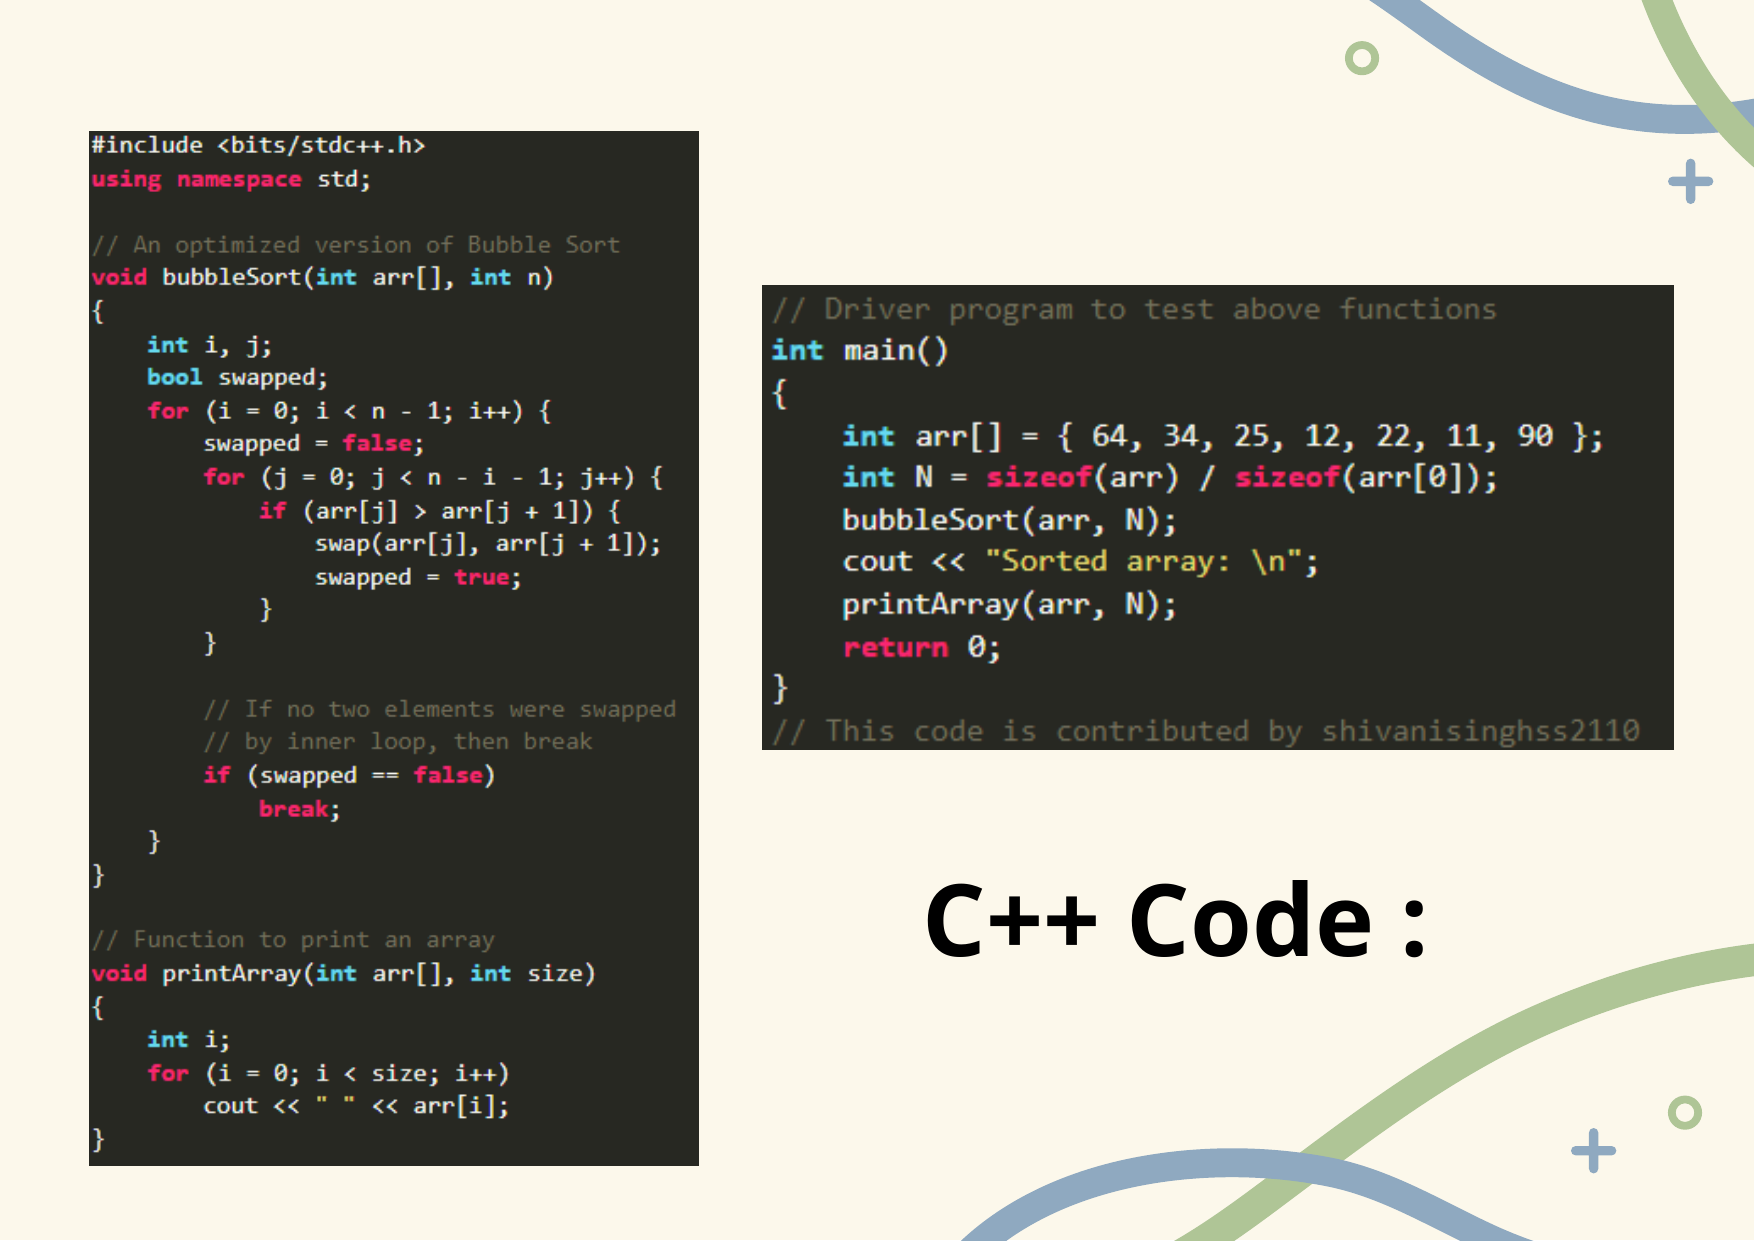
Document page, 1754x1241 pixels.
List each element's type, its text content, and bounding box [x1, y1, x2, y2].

picture [762, 284, 1674, 751]
picture [88, 130, 699, 1166]
text_box C++ Code : [908, 848, 1528, 984]
